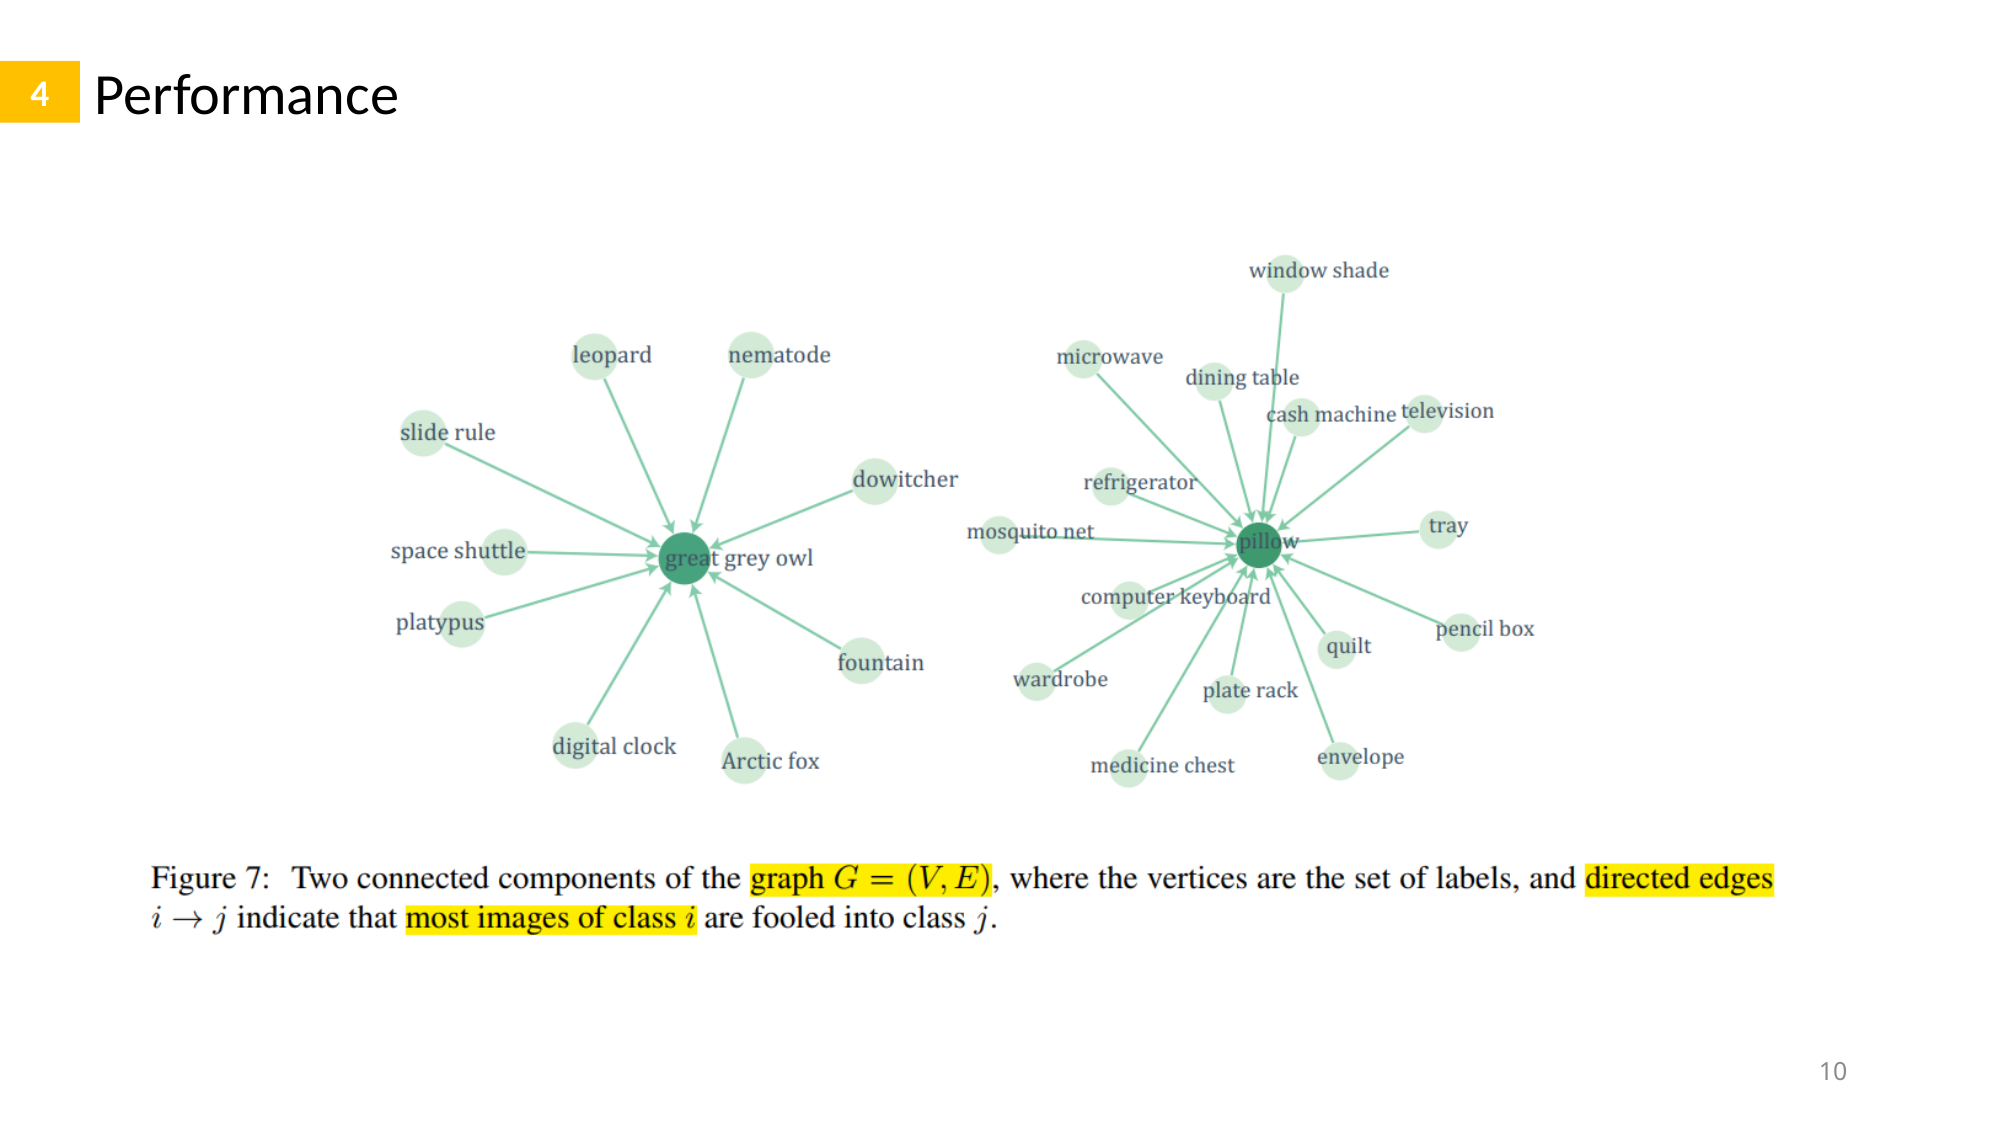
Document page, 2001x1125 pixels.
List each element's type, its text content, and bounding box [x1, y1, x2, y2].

slide_number 10 [1412, 1042, 1863, 1103]
text_box Performance [80, 49, 1853, 134]
picture [138, 237, 1794, 940]
text_box 4 [0, 60, 81, 124]
